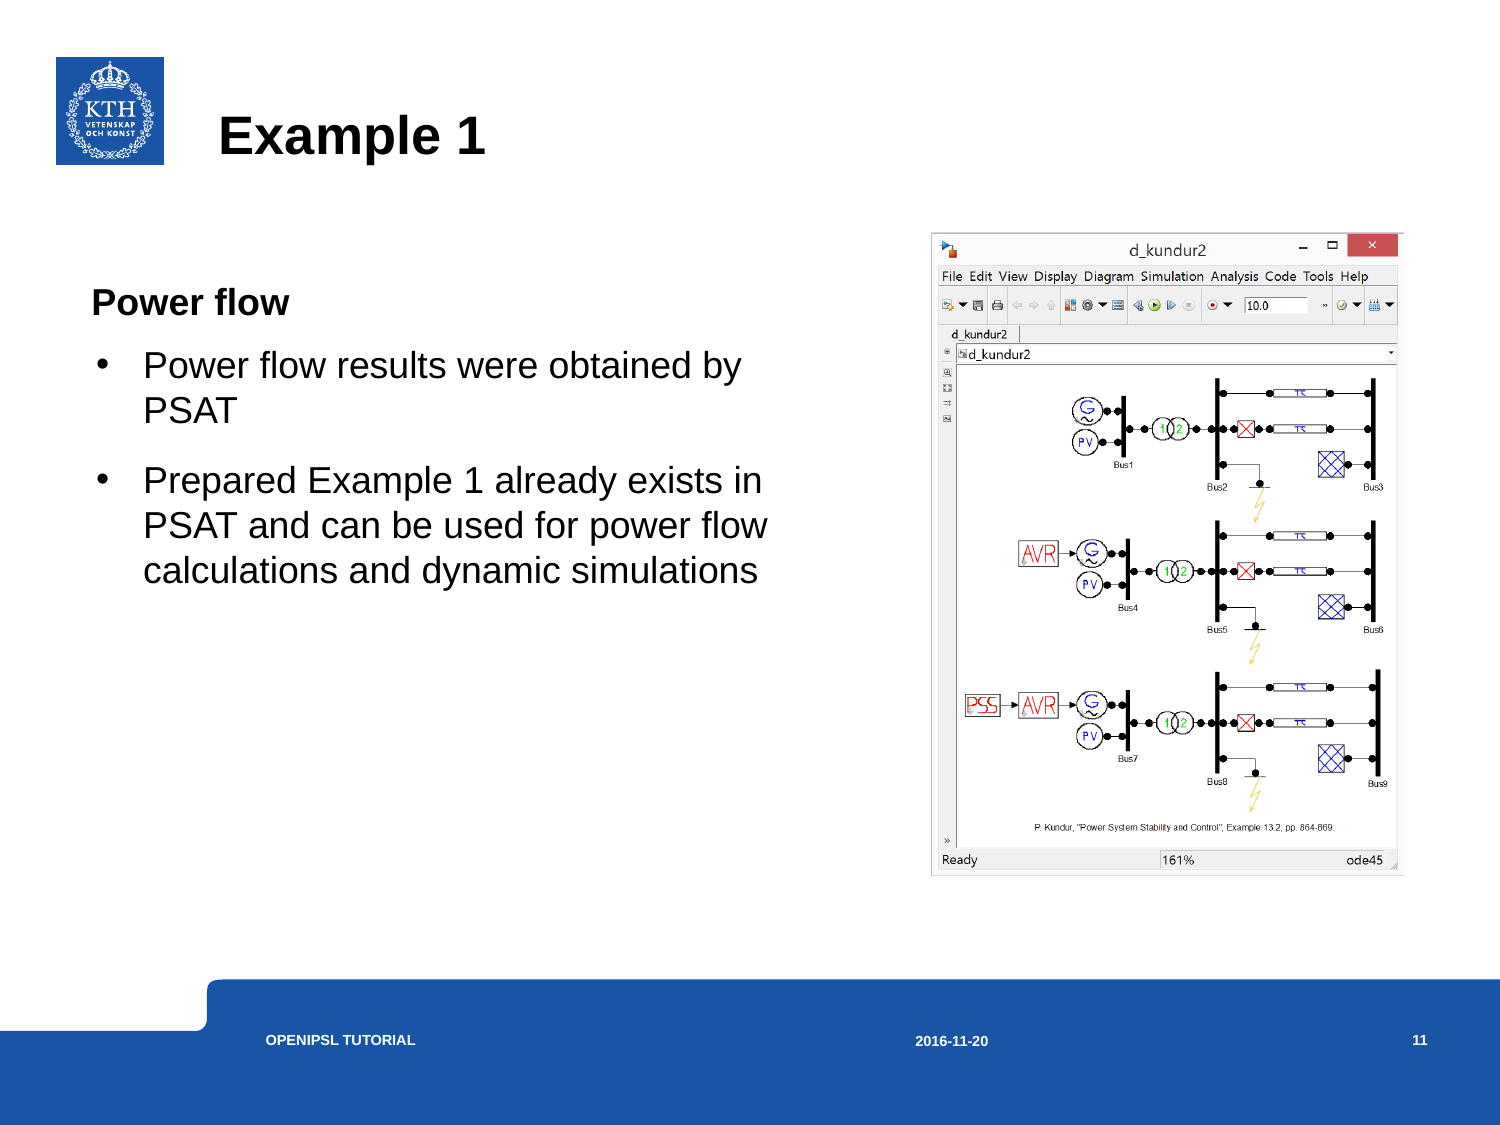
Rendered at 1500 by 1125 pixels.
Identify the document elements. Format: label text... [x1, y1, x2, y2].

footer OpenIPSL Tutorial [265, 1030, 741, 1091]
text_box Power flow results were obtained by PSAT Prepared Example 1 already exists in PSAT and can be used for power flow calculations and dynamic simulations [81, 333, 788, 669]
text_box Power flow [76, 270, 926, 331]
picture [931, 232, 1404, 877]
slide_number 11 [1340, 1030, 1428, 1091]
title Example 1 [218, 55, 1447, 166]
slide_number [915, 1031, 1266, 1092]
